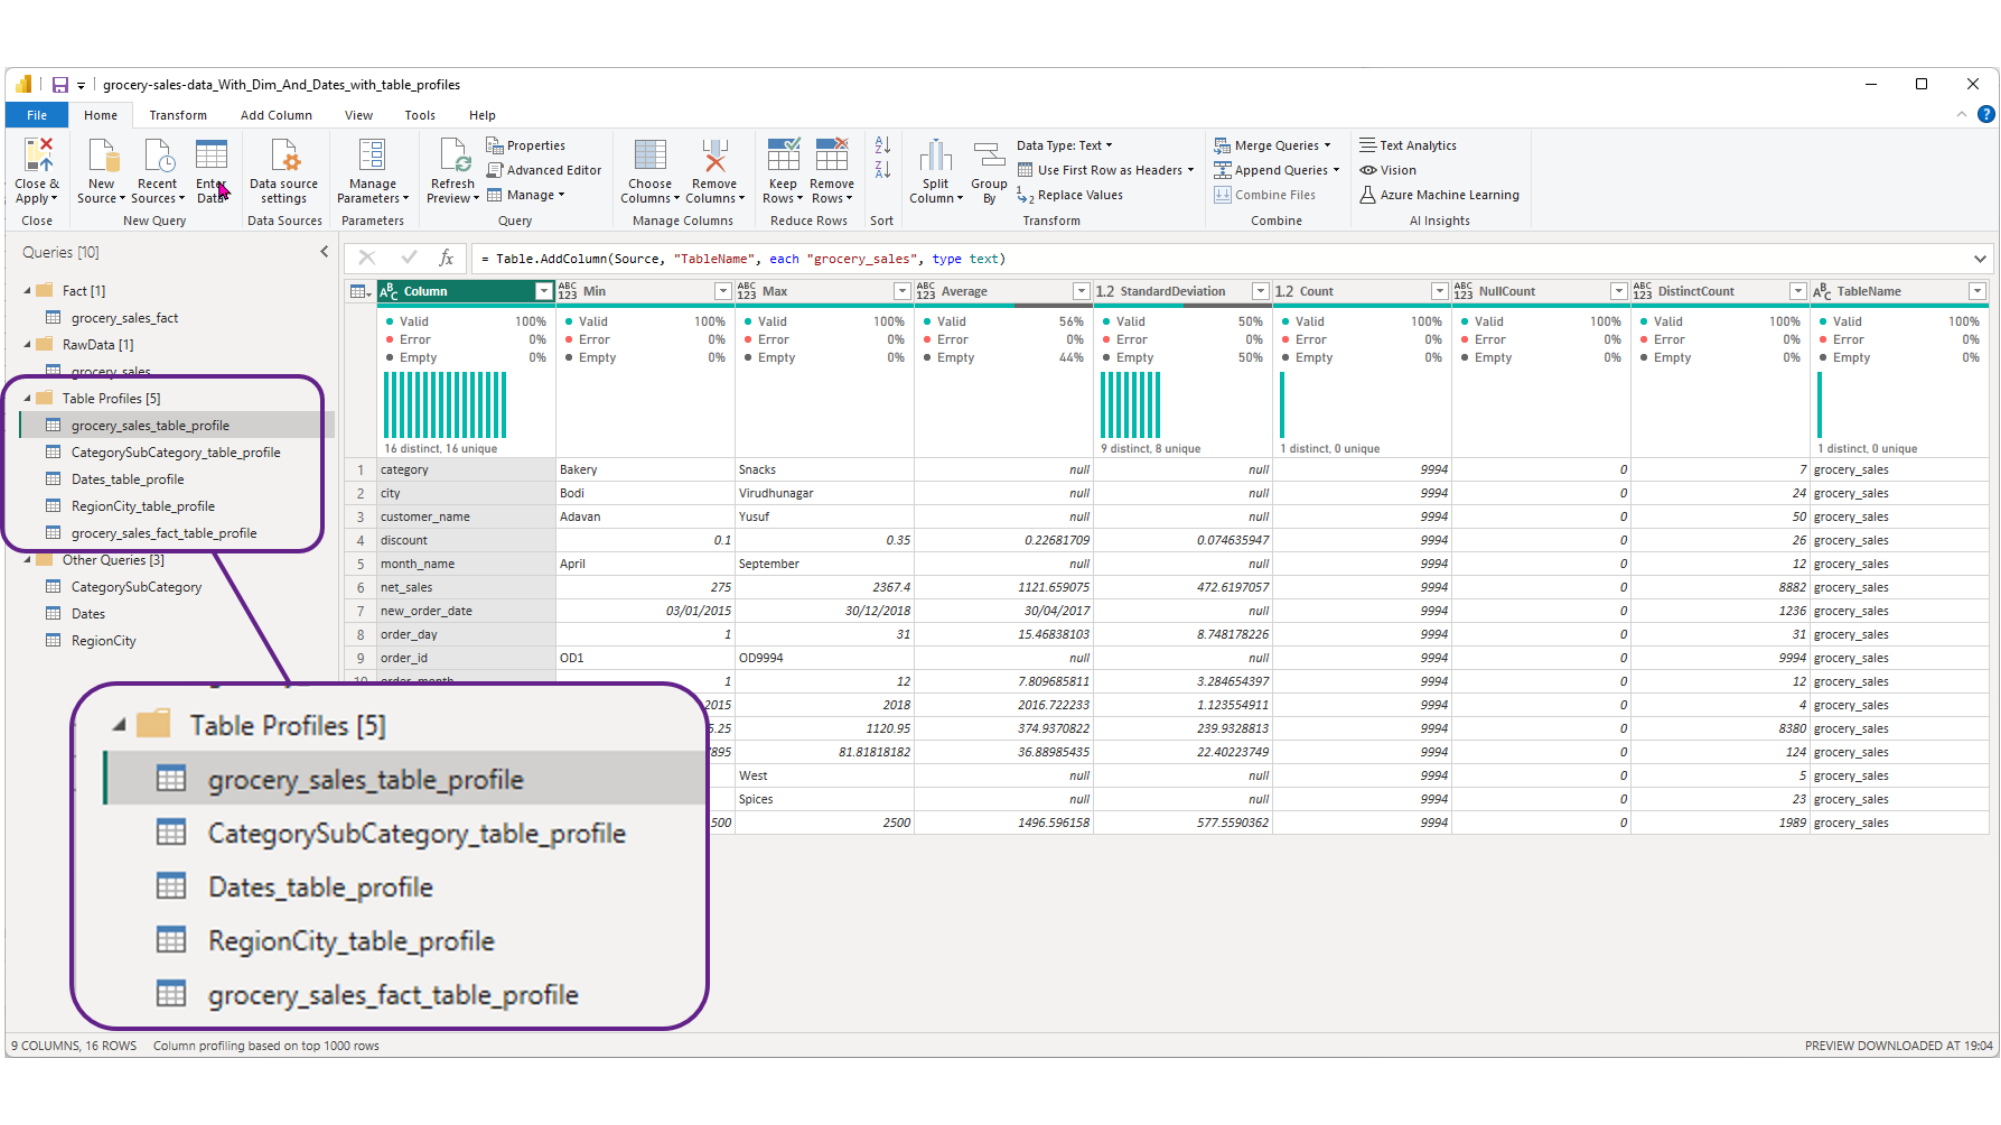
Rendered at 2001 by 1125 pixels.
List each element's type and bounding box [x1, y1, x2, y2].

picture [0, 67, 2000, 1058]
